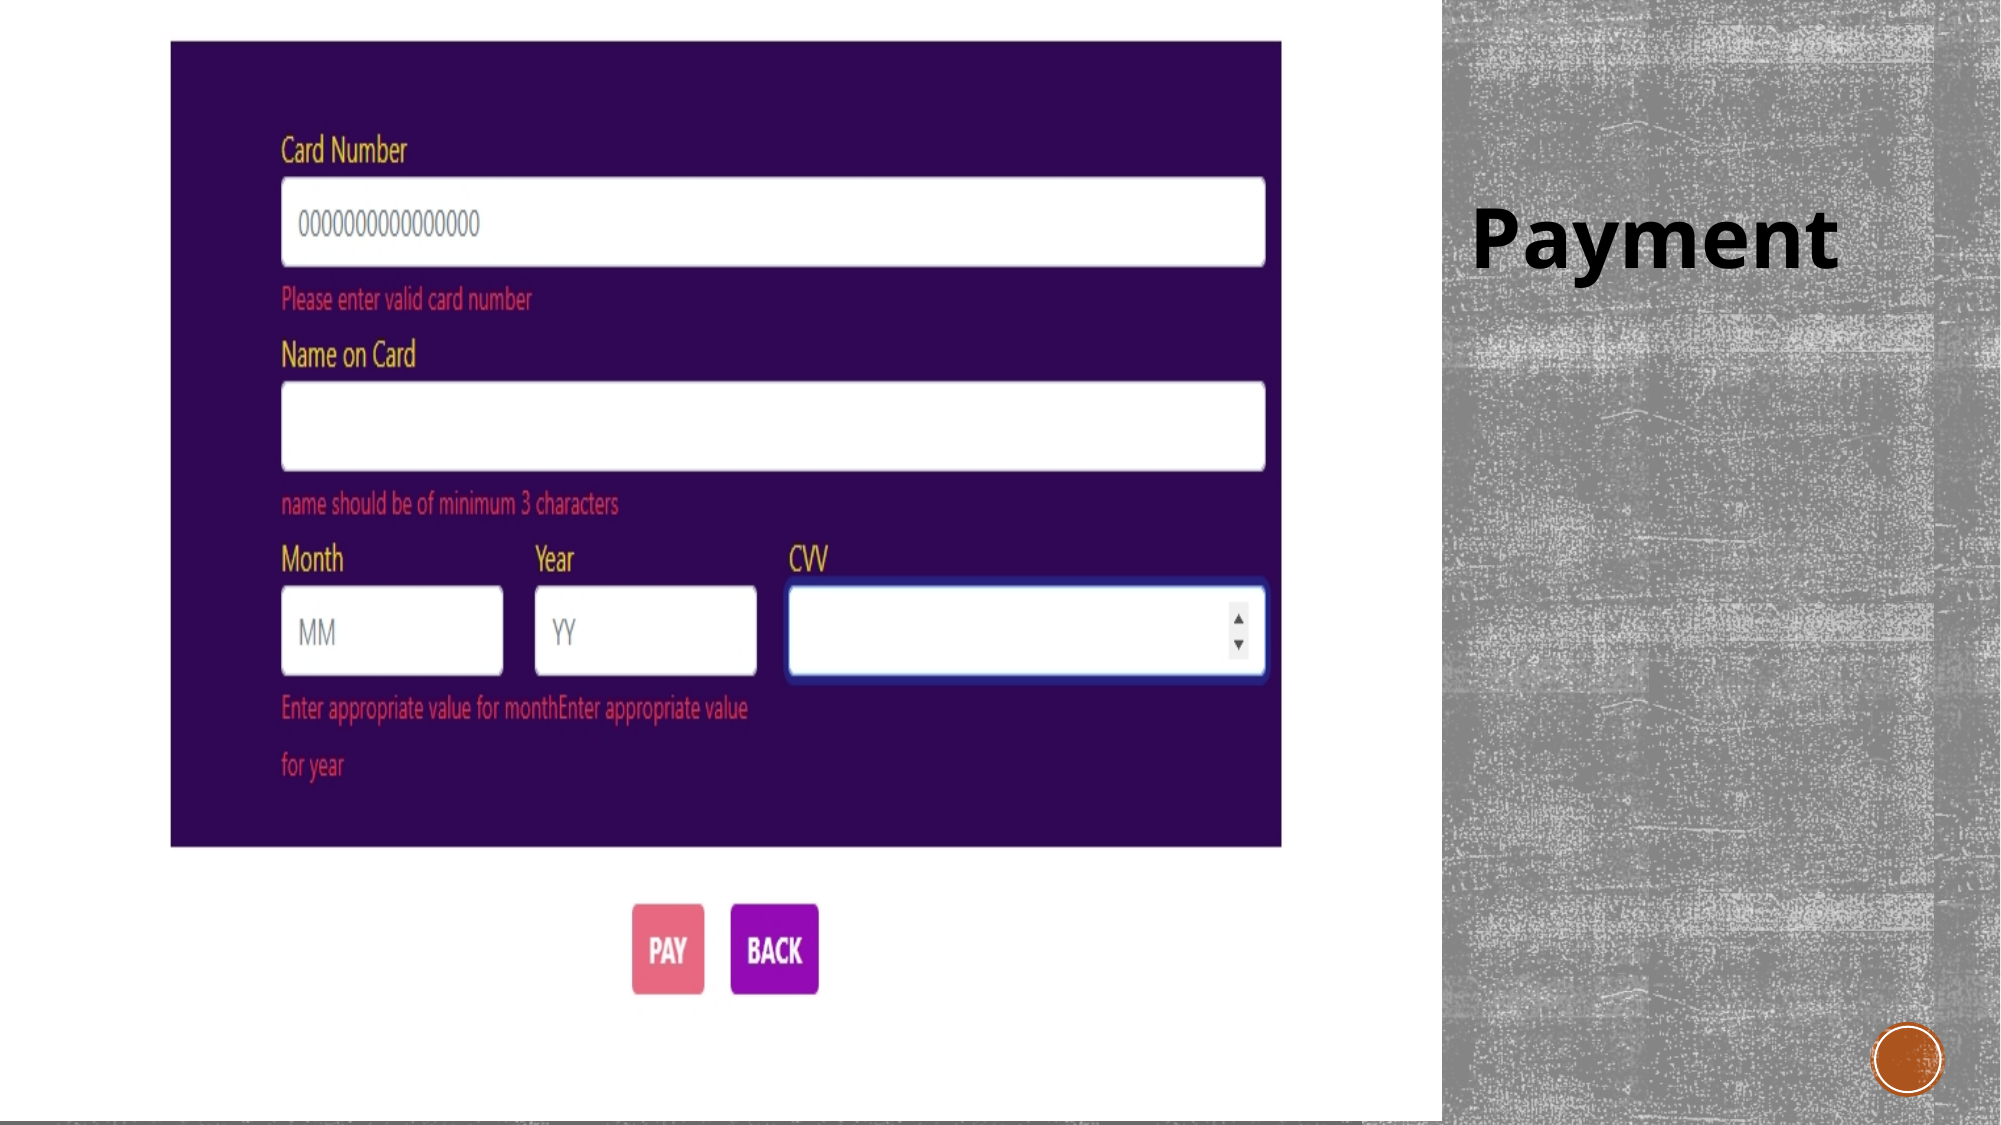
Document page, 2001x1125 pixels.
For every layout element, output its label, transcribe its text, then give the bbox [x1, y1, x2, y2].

title Payment [1454, 112, 1928, 295]
picture [0, 0, 2001, 1125]
